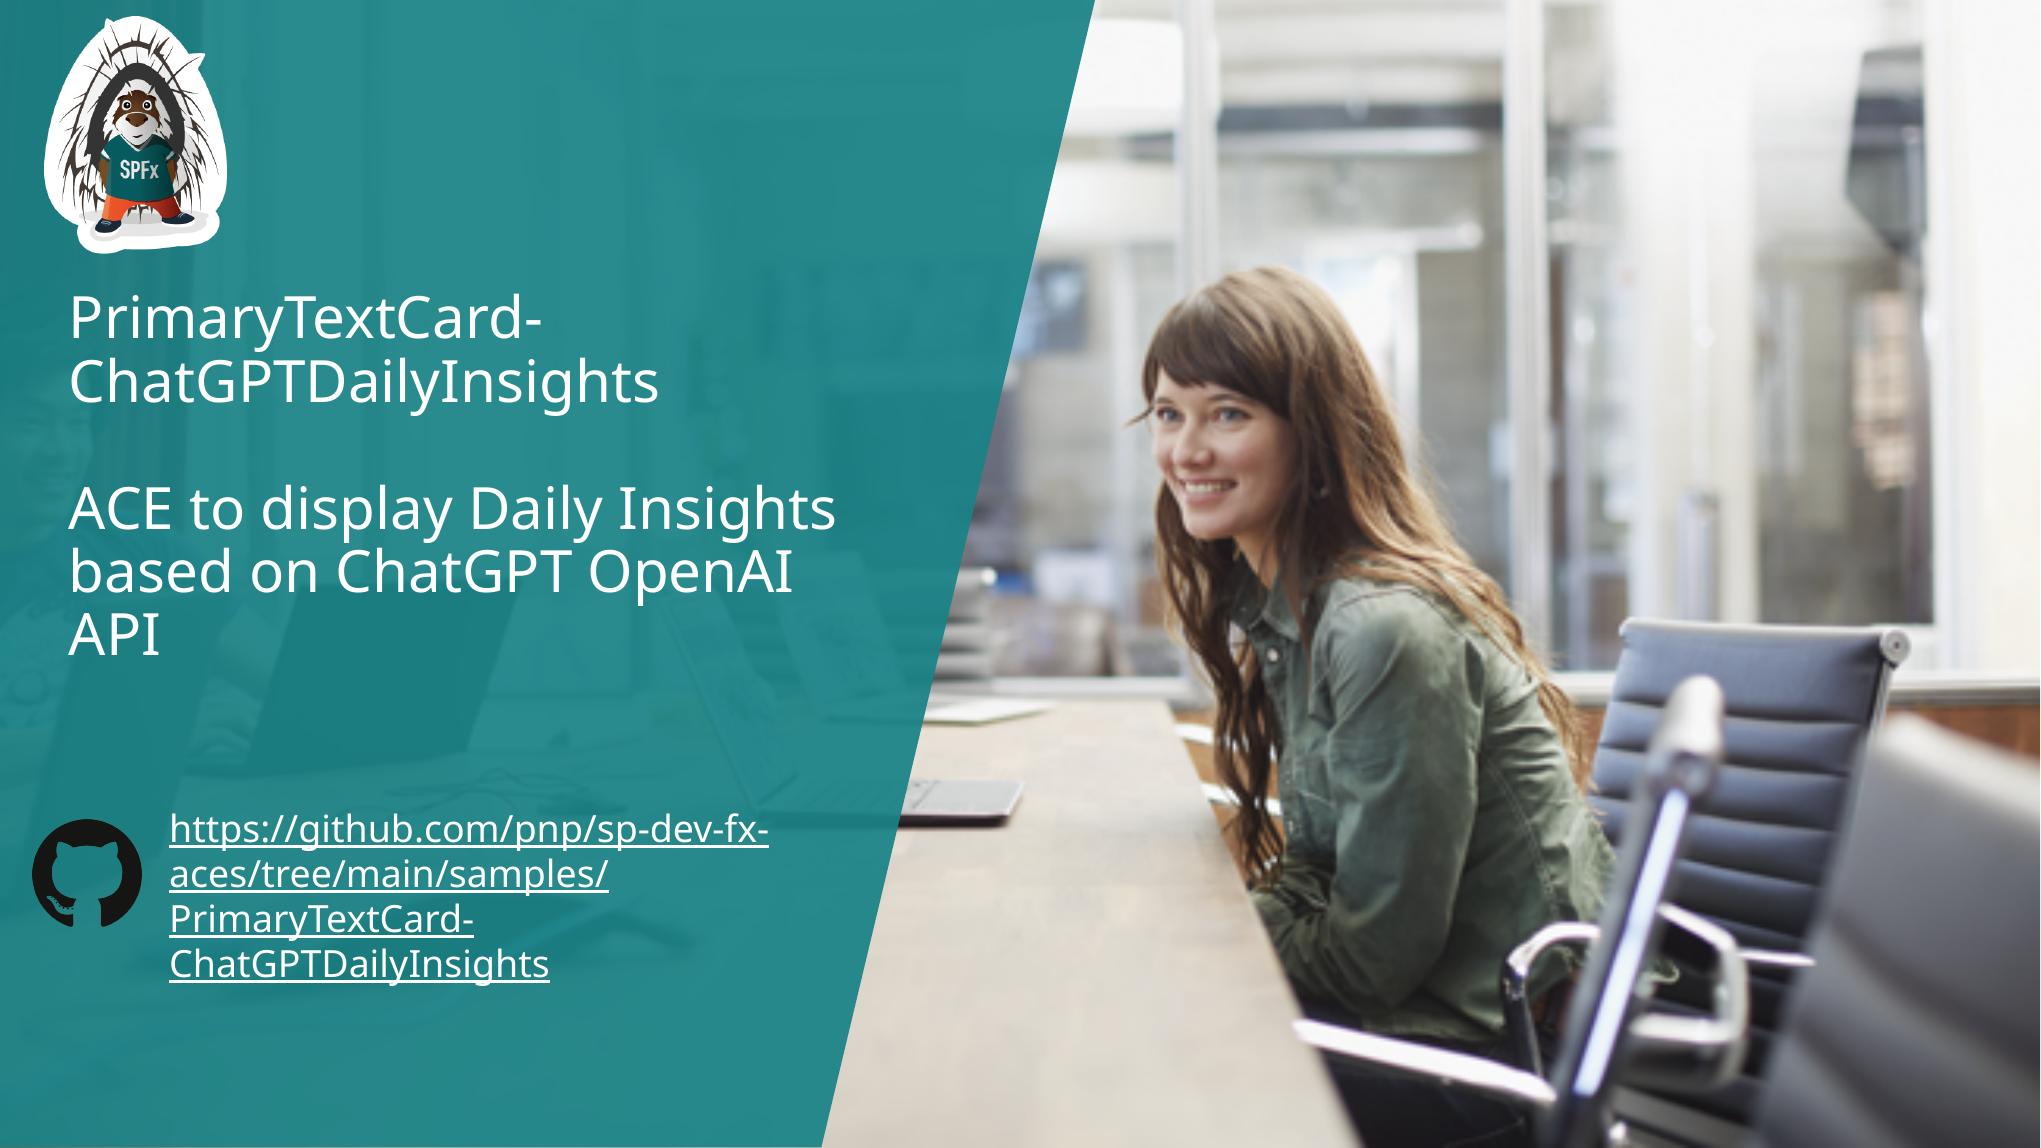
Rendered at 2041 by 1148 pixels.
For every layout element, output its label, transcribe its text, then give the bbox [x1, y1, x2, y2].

picture [44, 16, 227, 254]
text_box https://github.com/pnp/sp-dev-fx-aces/tree/main/samples/PrimaryTextCard-ChatGPTDailyInsights [154, 797, 849, 992]
list ACE to display Daily Insights based on ChatGPT OpenAI API [45, 461, 889, 762]
picture [31, 819, 142, 927]
picture [822, 0, 2041, 1148]
title PrimaryTextCard-ChatGPTDailyInsights [45, 273, 1078, 649]
